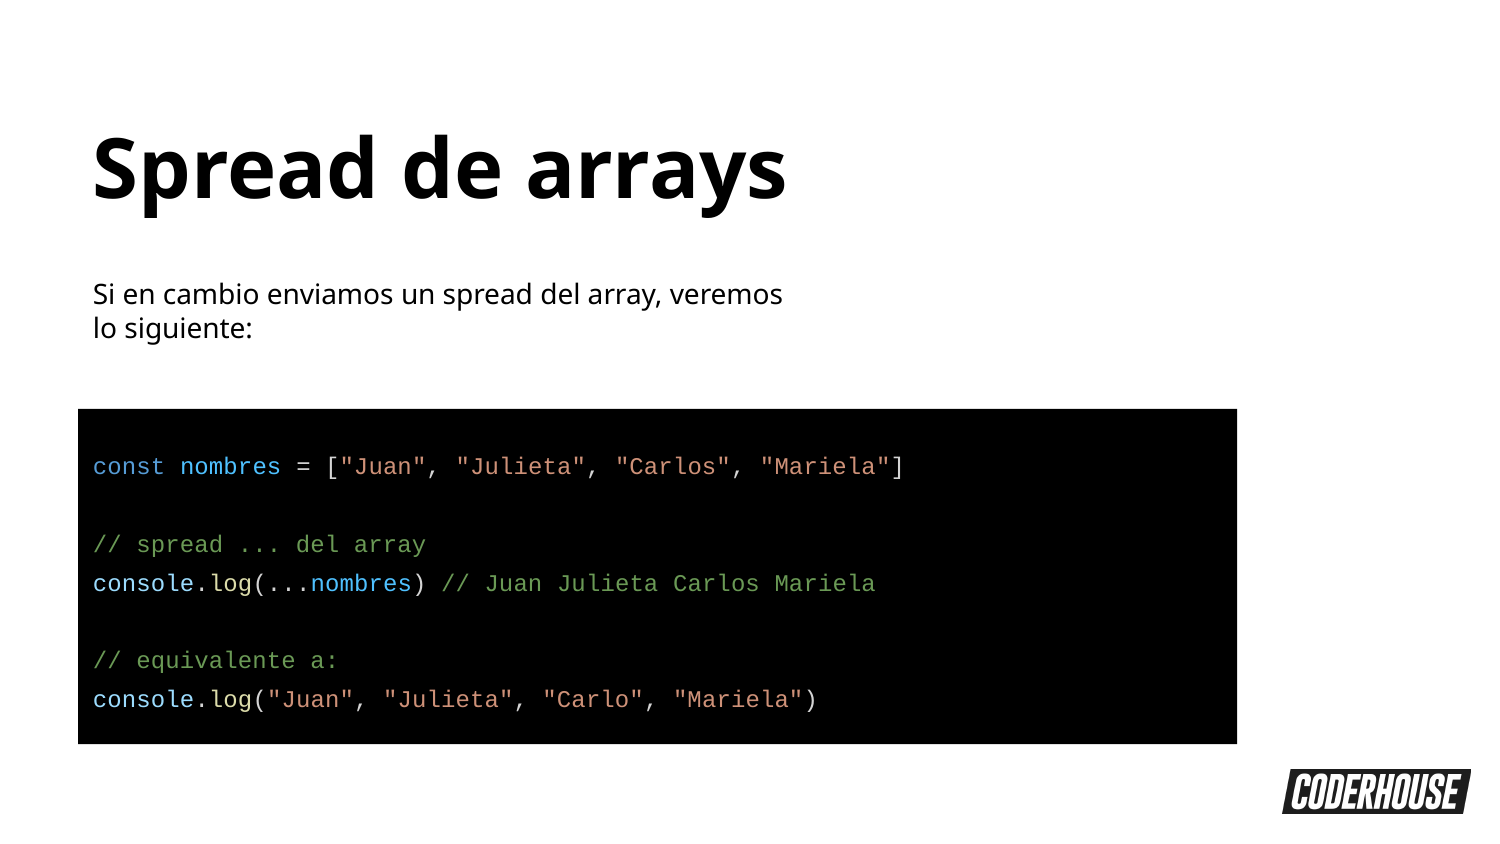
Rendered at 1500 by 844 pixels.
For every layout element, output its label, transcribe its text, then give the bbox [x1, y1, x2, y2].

text_box Si en cambio enviamos un spread del array, veremos lo siguiente: [78, 261, 802, 359]
text_box const nombres = ["Juan", "Julieta", "Carlos", "Mariela"] // spread ... del array console.log(...nombres) // Juan Julieta Carlos Mariela // equivalente a: console.log("Juan", "Julieta", "Carlo", "Mariela") [78, 408, 1238, 745]
text_box Spread de arrays [77, 111, 1414, 232]
picture [1281, 769, 1471, 814]
